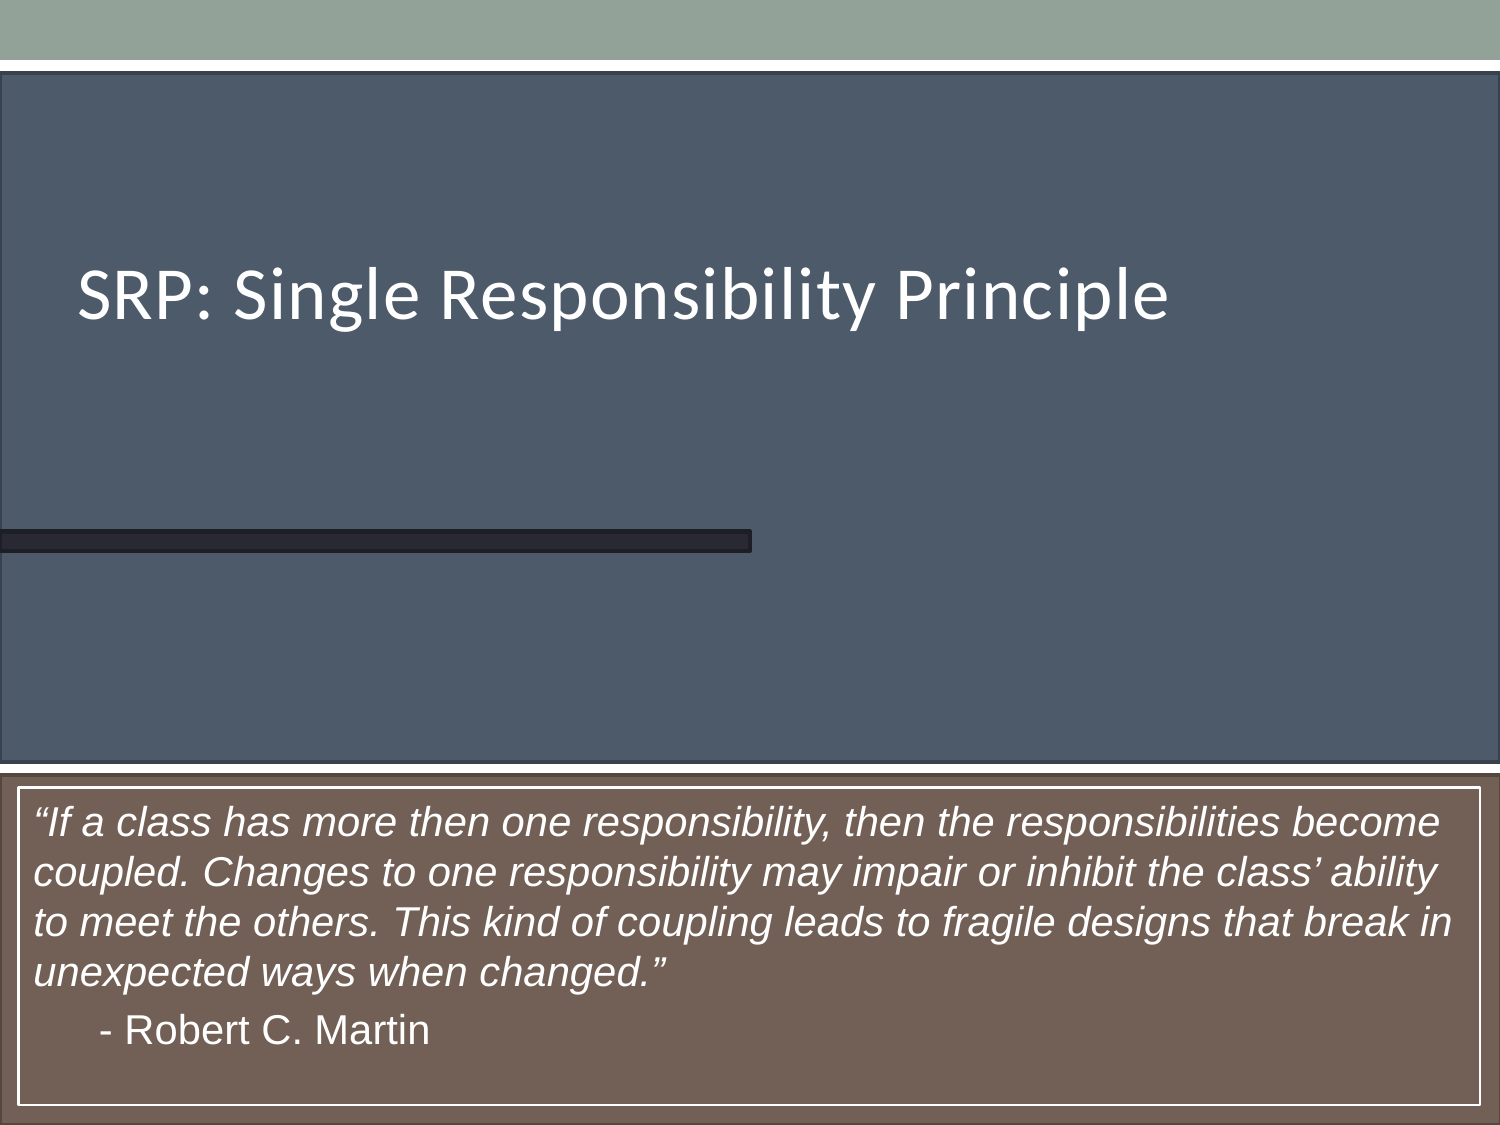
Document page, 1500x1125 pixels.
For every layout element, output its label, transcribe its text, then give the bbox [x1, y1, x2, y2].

text_box SRP: Single Responsibility Principle [62, 237, 1475, 343]
text_box [0, 773, 1500, 1125]
text_box [0, 529, 752, 553]
text_box “If a class has more then one responsibility, then the responsibilities become coupled. Changes to one responsibility may impair or inhibit the class’ ability to meet the others. This kind of coupling leads to fragile designs that break in unexpected ways when changed.” - Robert C. Martin [18, 787, 1480, 1105]
text_box [0, 71, 1500, 764]
